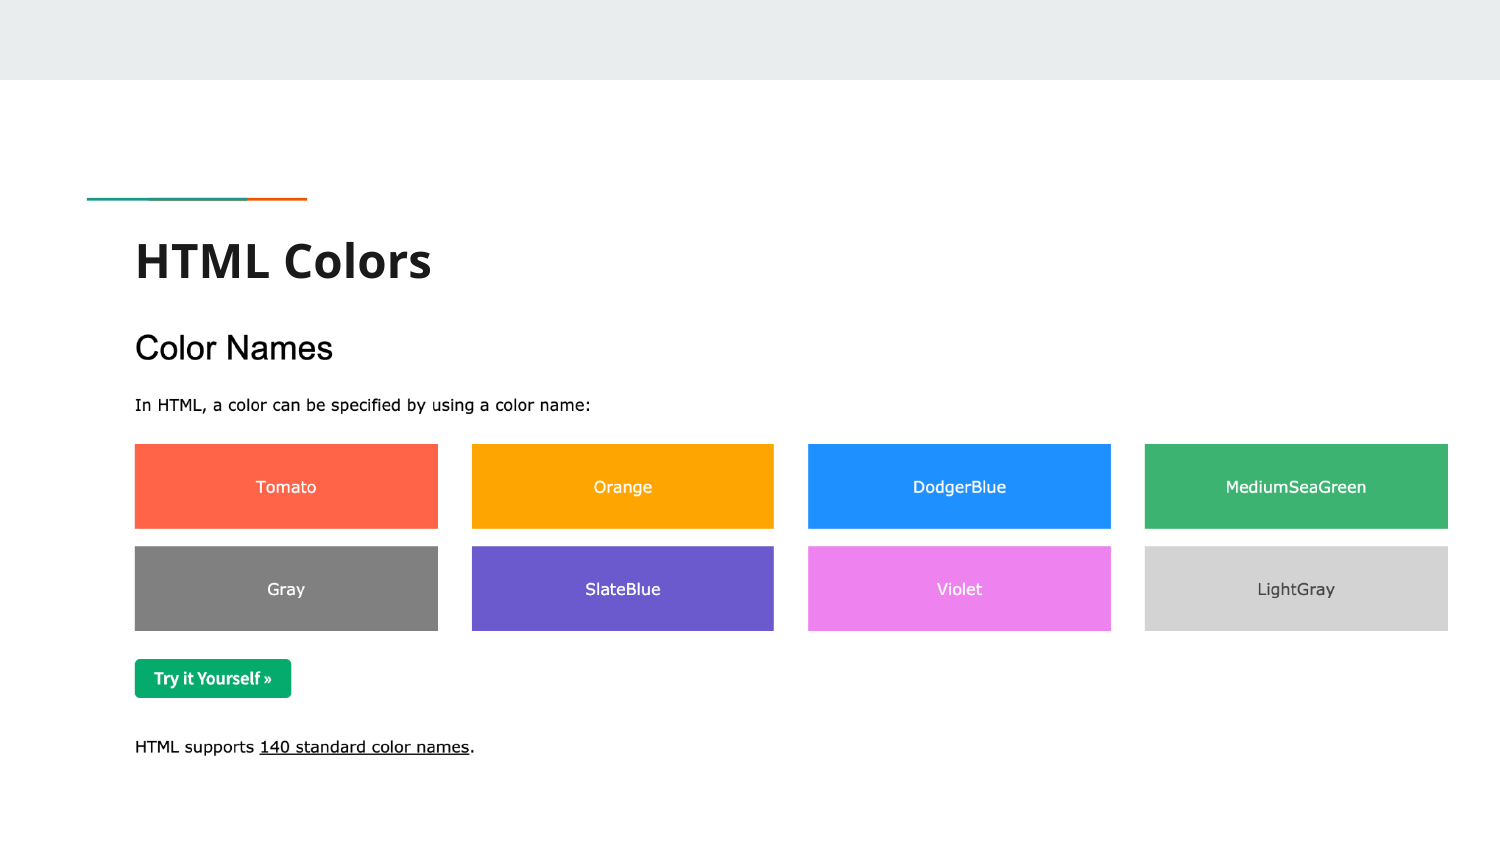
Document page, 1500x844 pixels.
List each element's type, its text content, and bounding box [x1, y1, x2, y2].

title HTML Colors [119, 216, 1381, 305]
picture [124, 303, 1470, 769]
